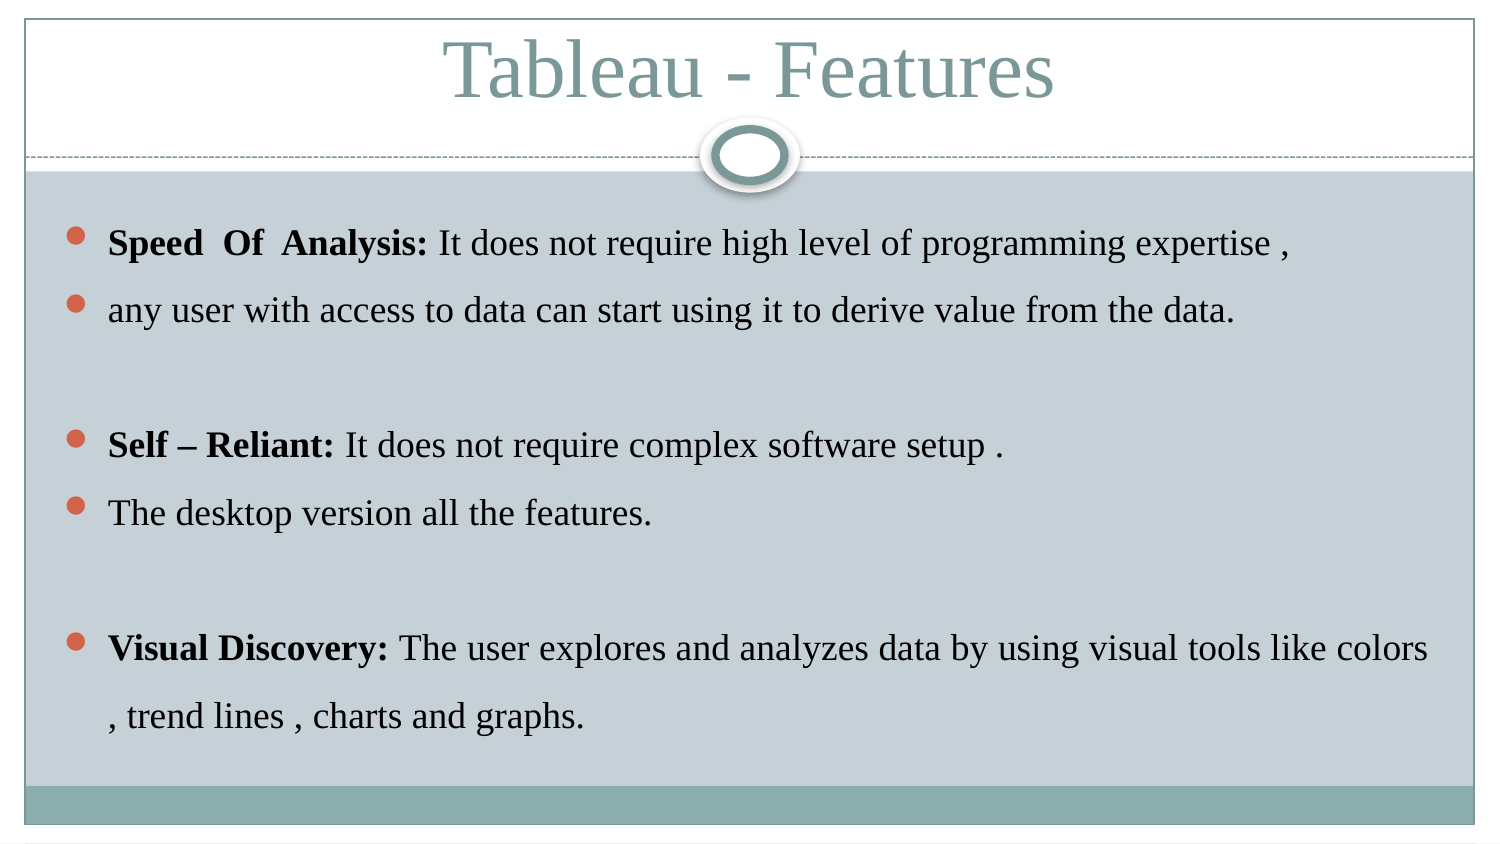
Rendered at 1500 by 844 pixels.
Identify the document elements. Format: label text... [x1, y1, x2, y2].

title Tableau - Features [49, 28, 1450, 122]
list Speed Of Analysis: It does not require high level of programming expertise , any user with access to data can start using it to derive value from the data. Self – Reliant: It does not require complex software setup . The desktop version all the features. Visual Discovery: The user explores and analyzes data by using visual tools like colors , trend lines , charts and graphs. [49, 187, 1445, 751]
